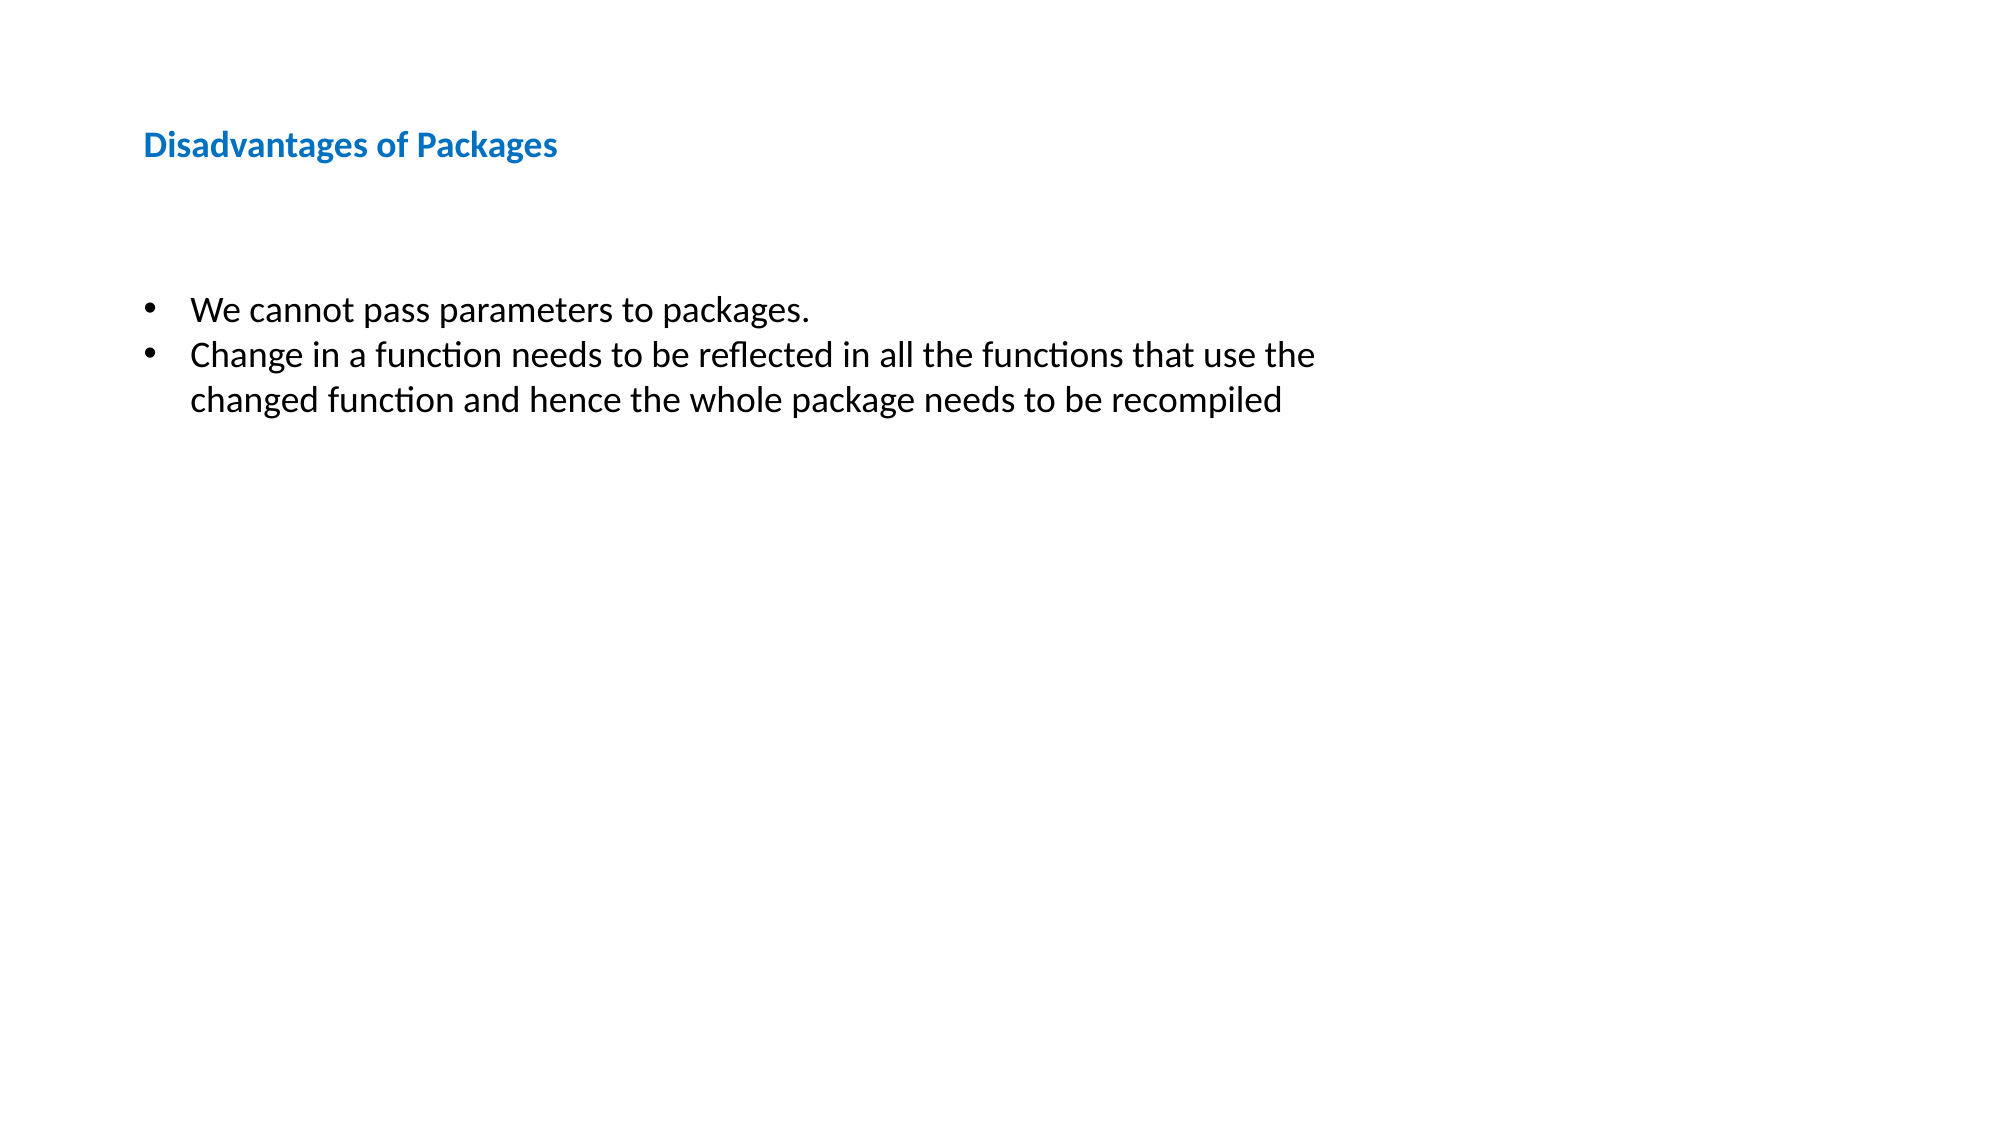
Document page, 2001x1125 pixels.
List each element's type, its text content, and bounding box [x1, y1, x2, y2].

text_box Disadvantages of Packages [128, 112, 1099, 173]
text_box We cannot pass parameters to packages. Change in a function needs to be reflected in all the functions that use the changed function and hence the whole package needs to be recompiled [128, 277, 1393, 428]
